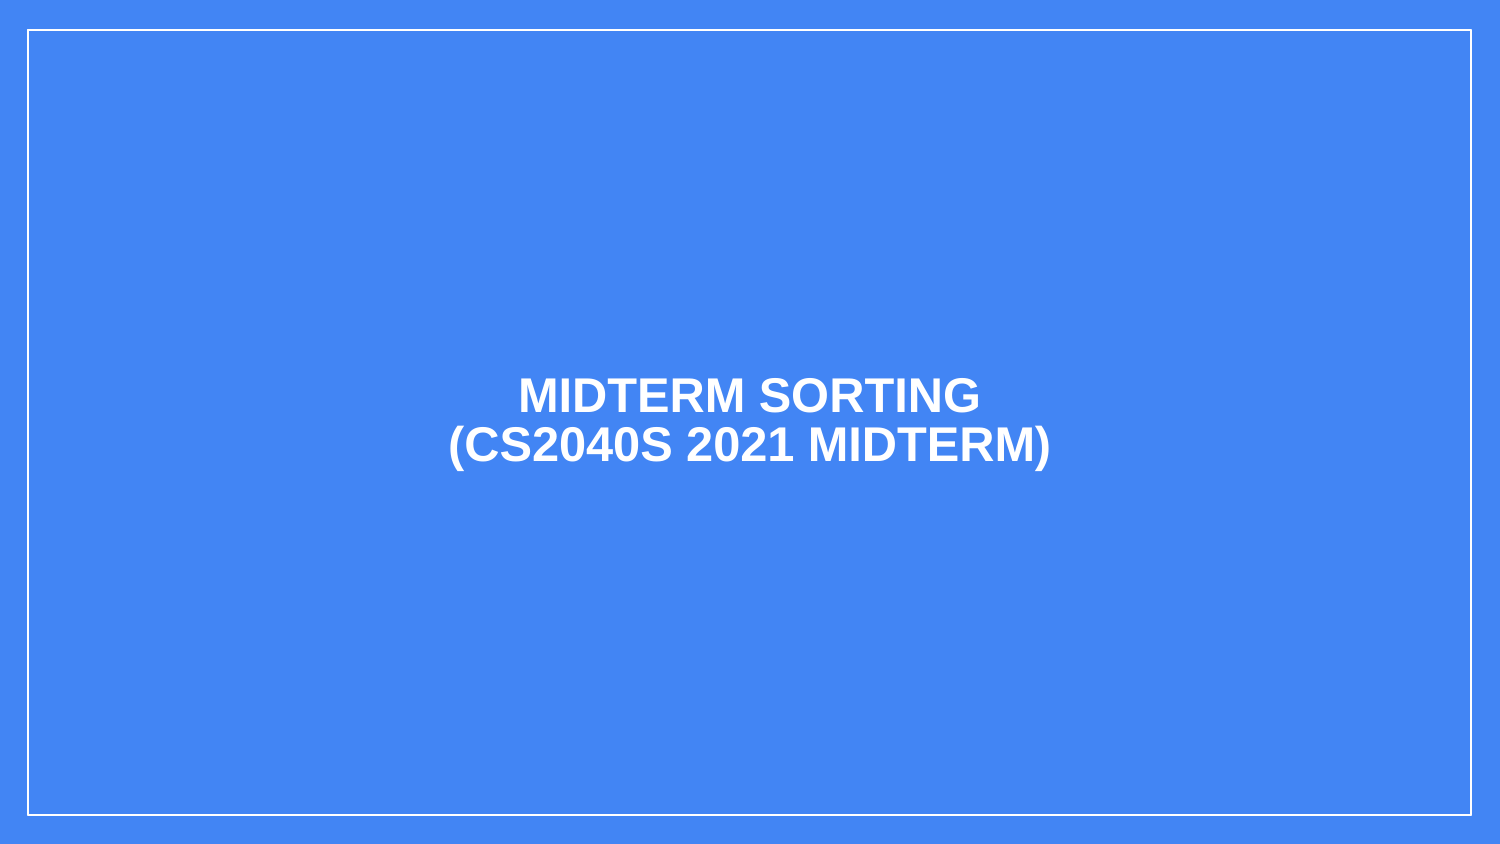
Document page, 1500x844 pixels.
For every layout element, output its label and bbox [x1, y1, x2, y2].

title [218, 366, 1282, 478]
text_box [28, 29, 1471, 815]
